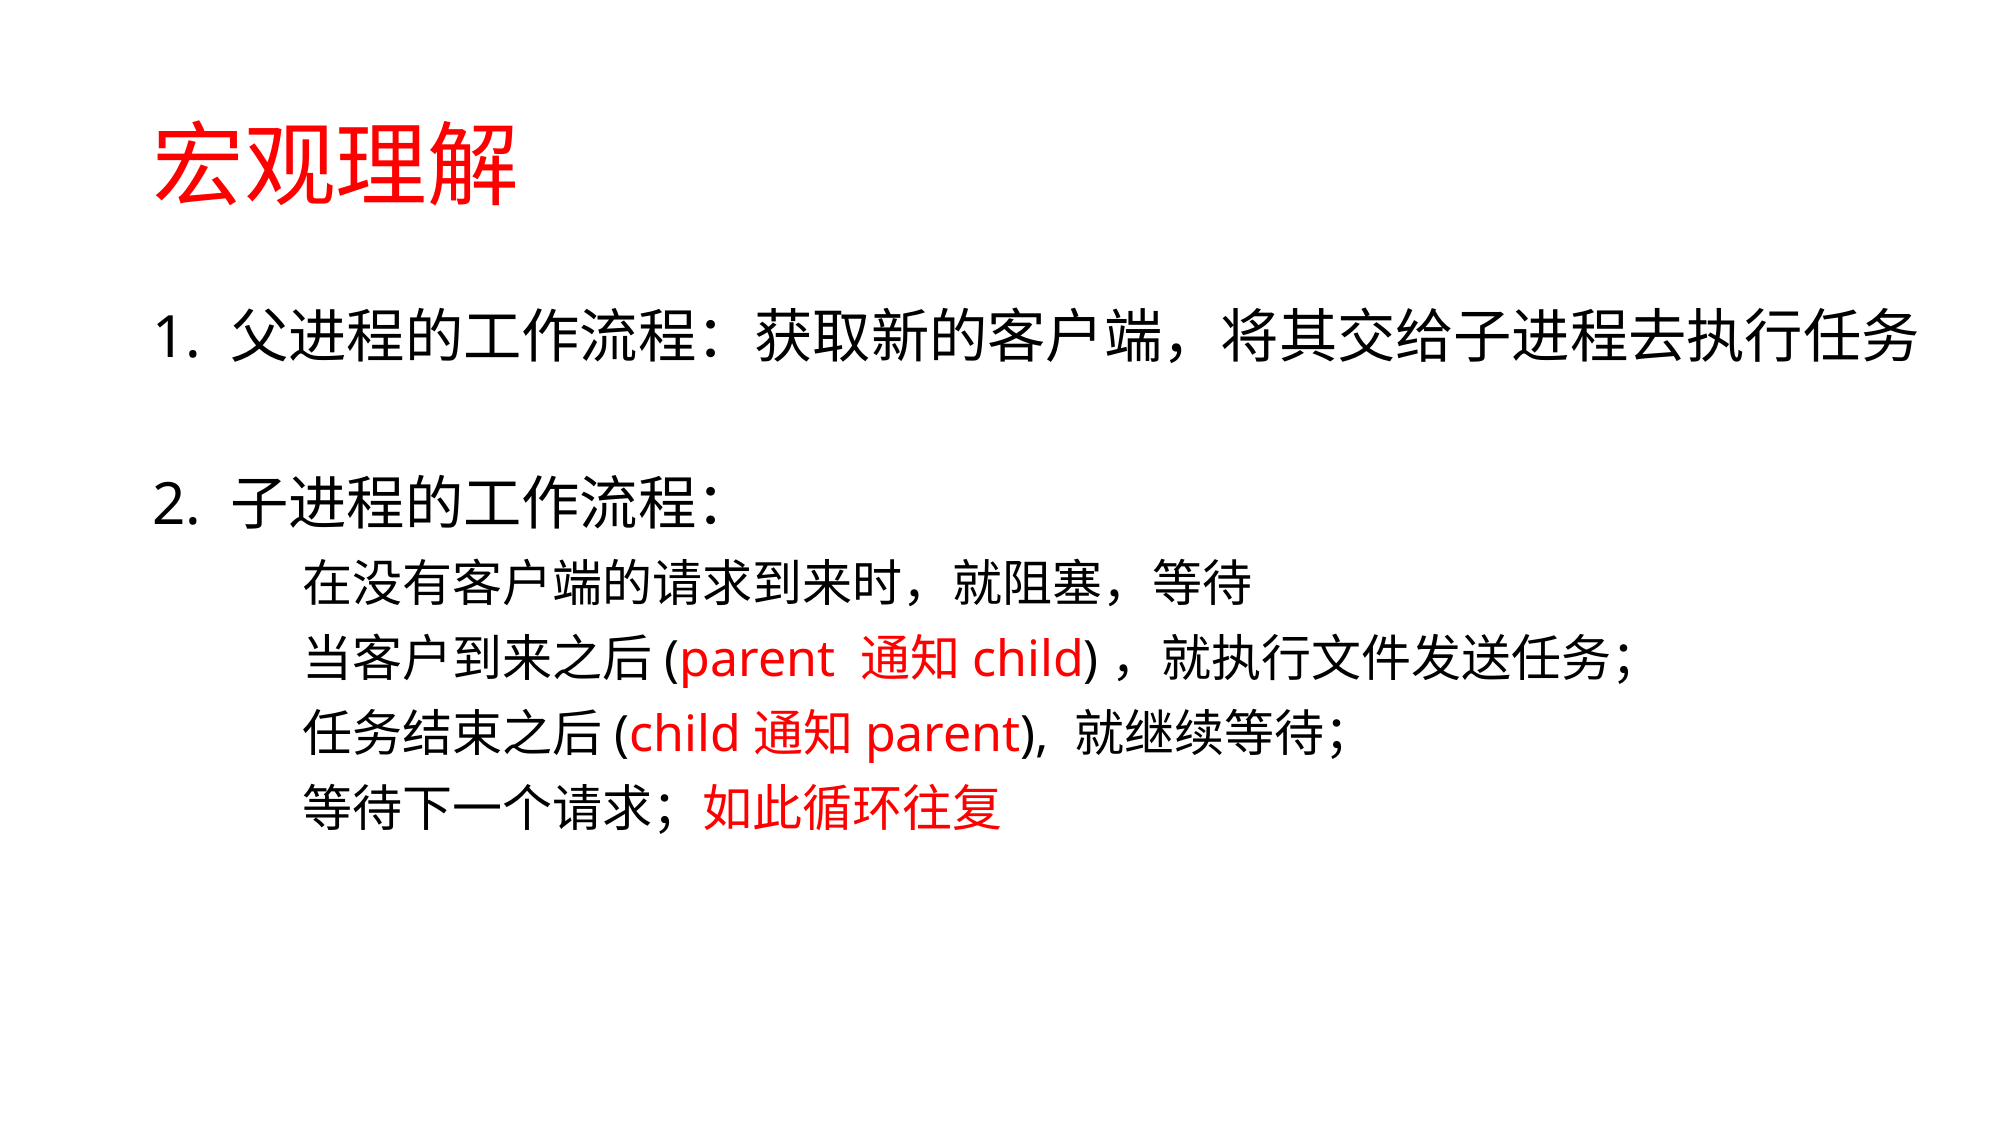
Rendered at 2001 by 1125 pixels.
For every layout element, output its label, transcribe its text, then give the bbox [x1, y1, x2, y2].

title 宏观理解 [137, 59, 1863, 278]
list 1. 父进程的工作流程：获取新的客户端，将其交给子进程去执行任务 2. 子进程的工作流程： 在没有客户端的请求到来时，就阻塞，等待 当客户到来之后(parent 通知child)，就执行文件发送任务； 任务结束之后(child通知parent), 就继续等待； 等待下一个请求；如此循环往复 [137, 299, 1956, 922]
